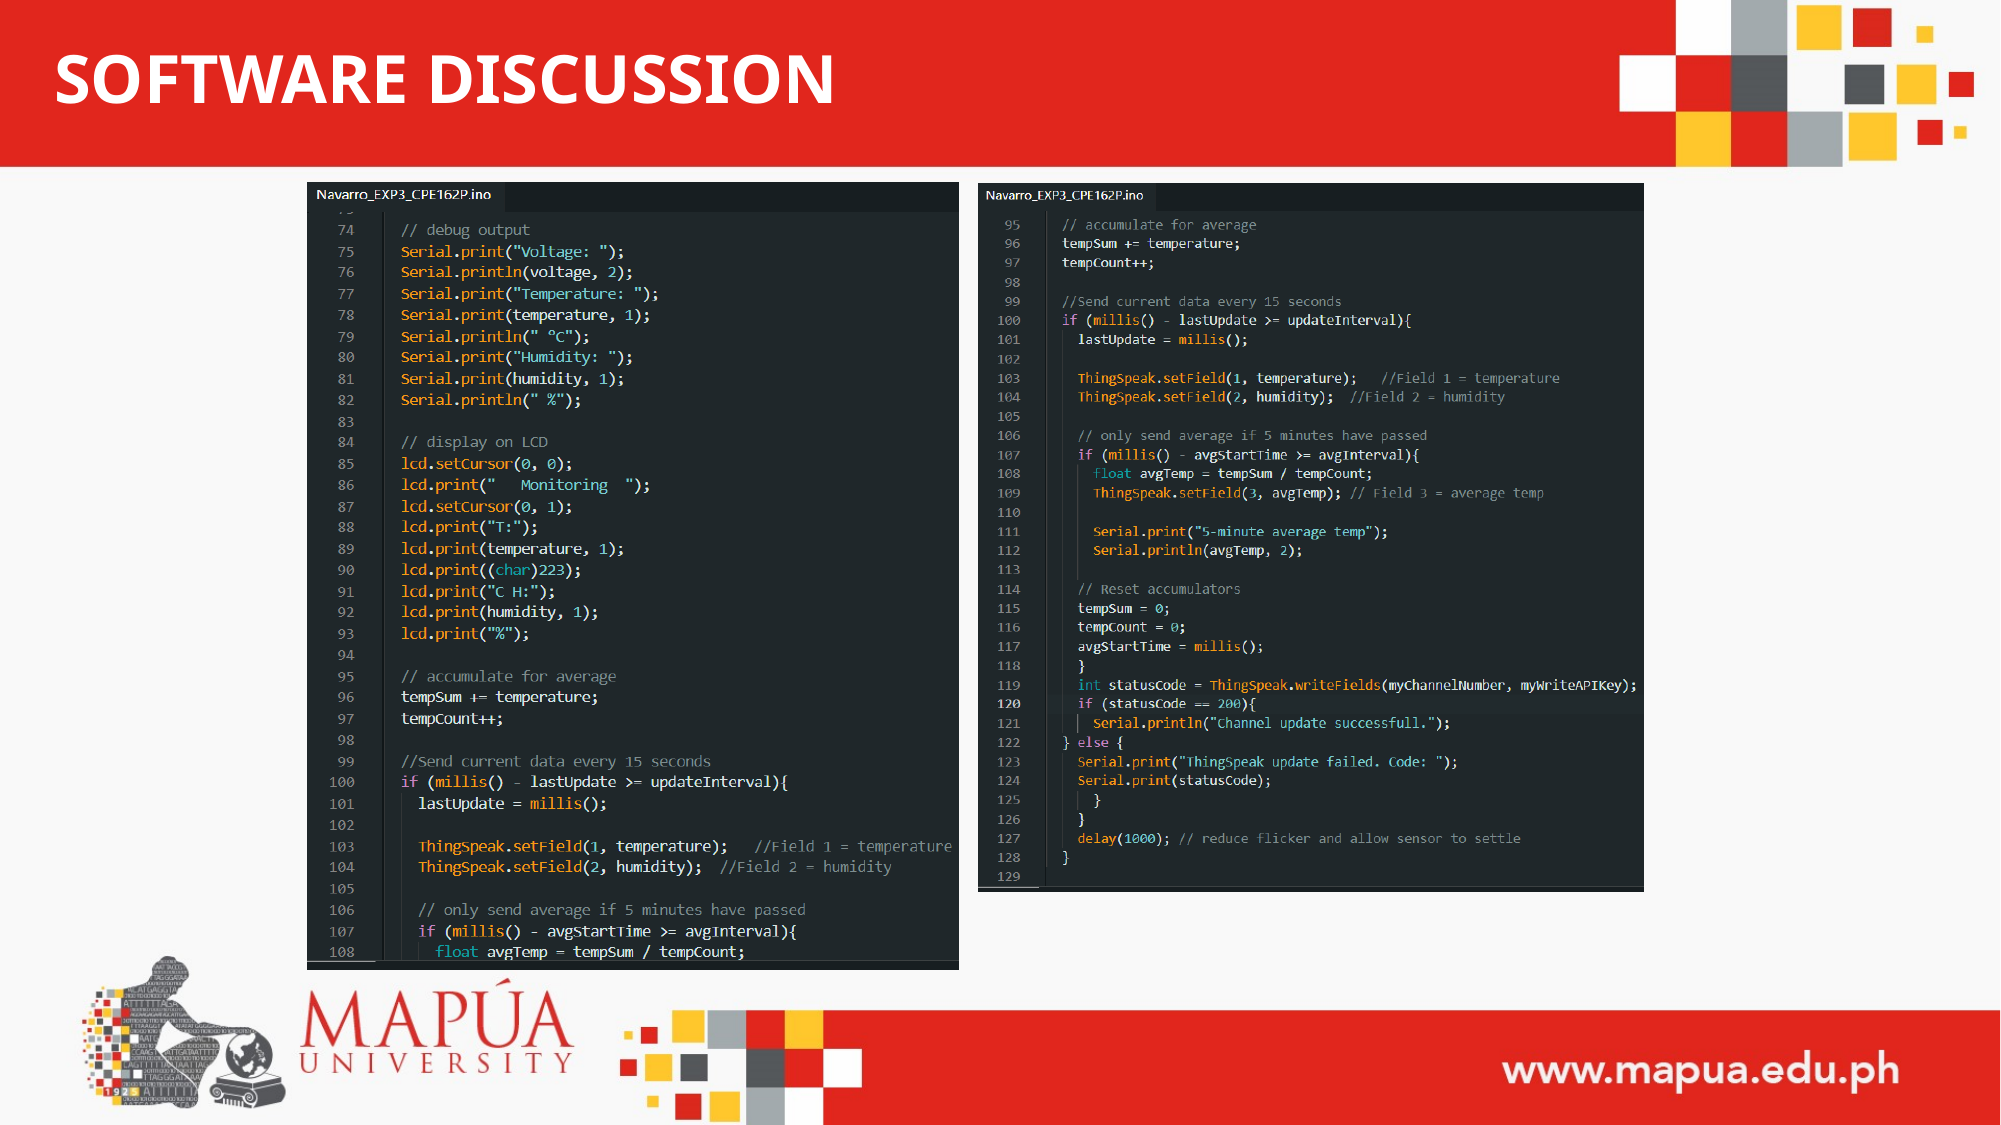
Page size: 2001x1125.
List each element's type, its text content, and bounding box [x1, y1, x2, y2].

title SOFTWARE DISCUSSION [39, 0, 1616, 164]
picture [0, 0, 2001, 1125]
